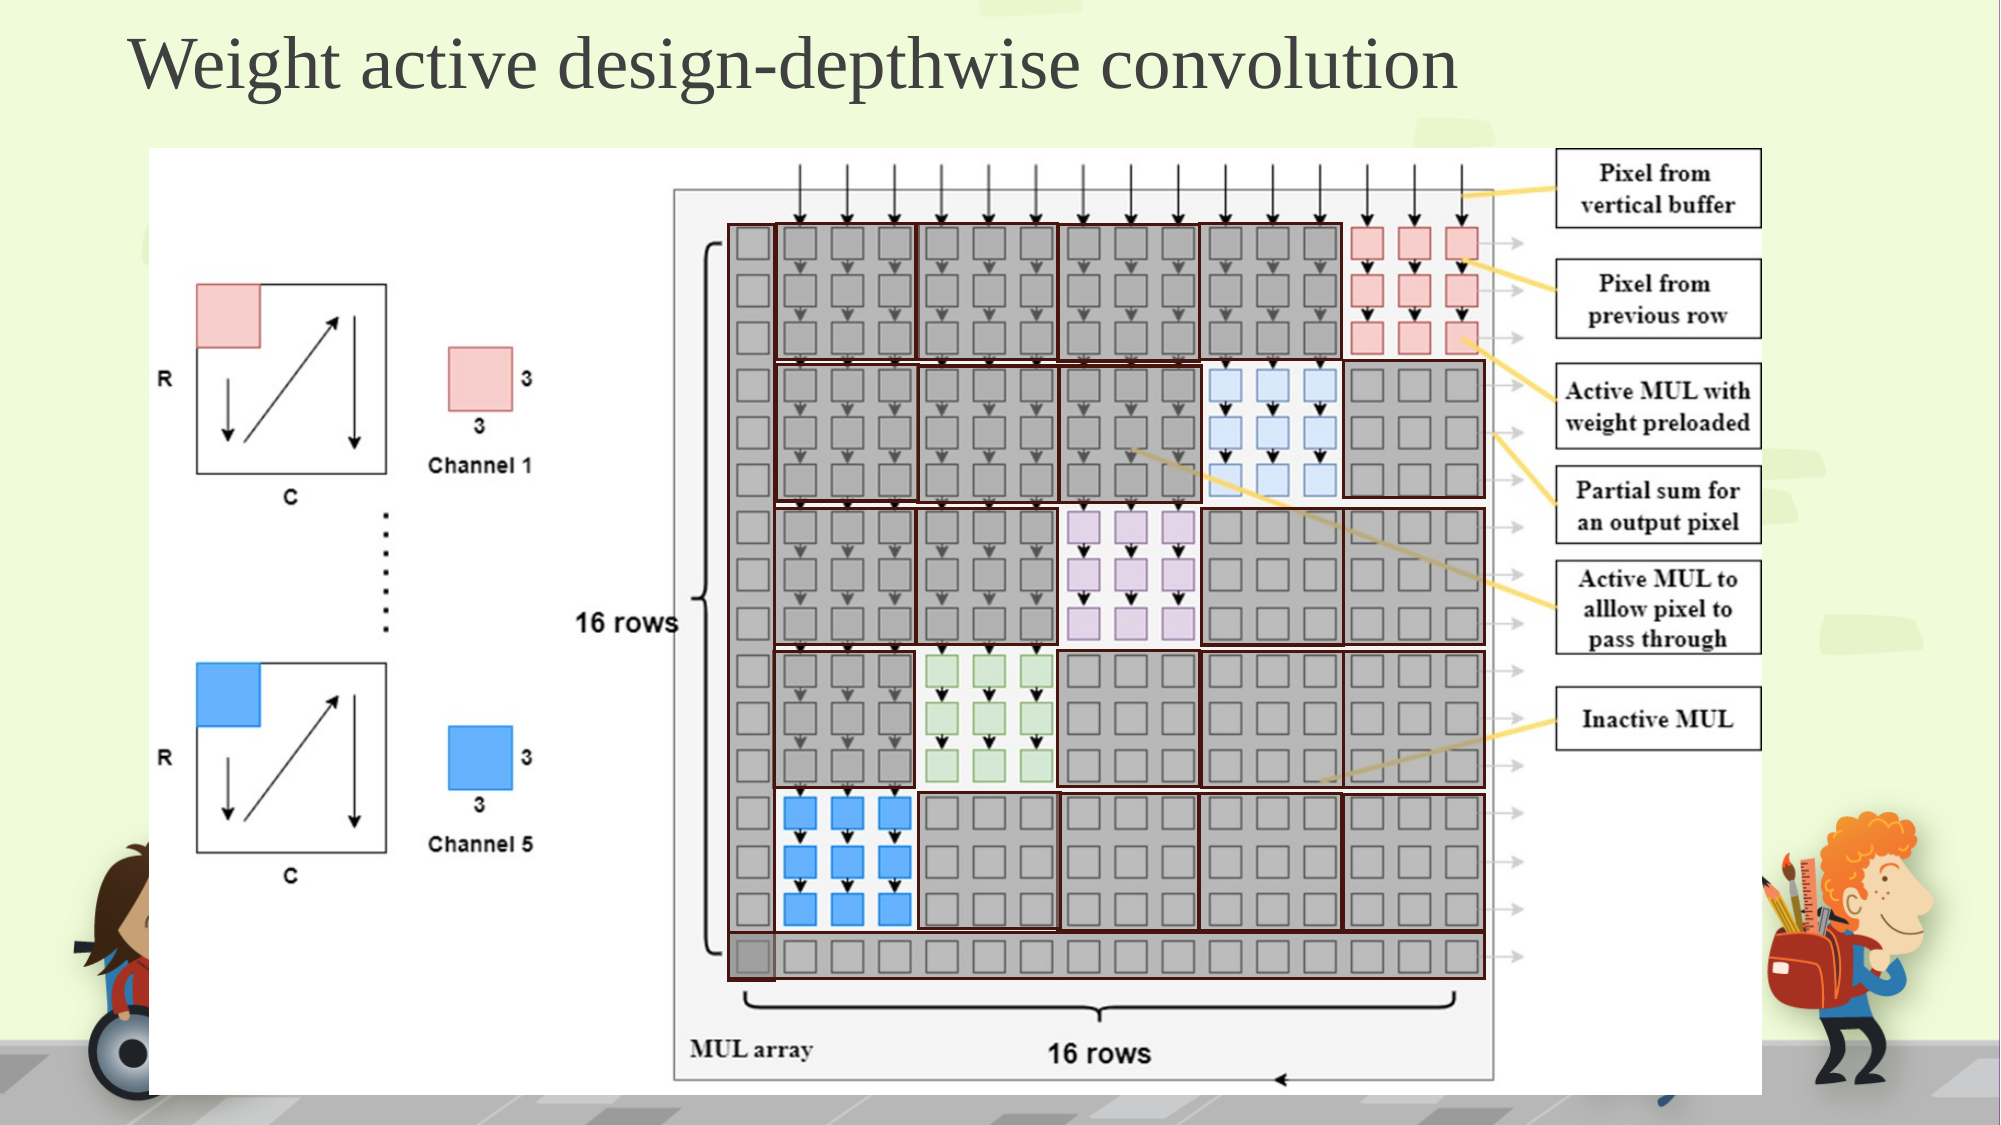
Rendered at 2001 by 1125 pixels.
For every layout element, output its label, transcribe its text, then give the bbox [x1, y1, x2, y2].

title Weight active design-depthwise convolution [112, 26, 1725, 284]
picture [0, 0, 2000, 1125]
